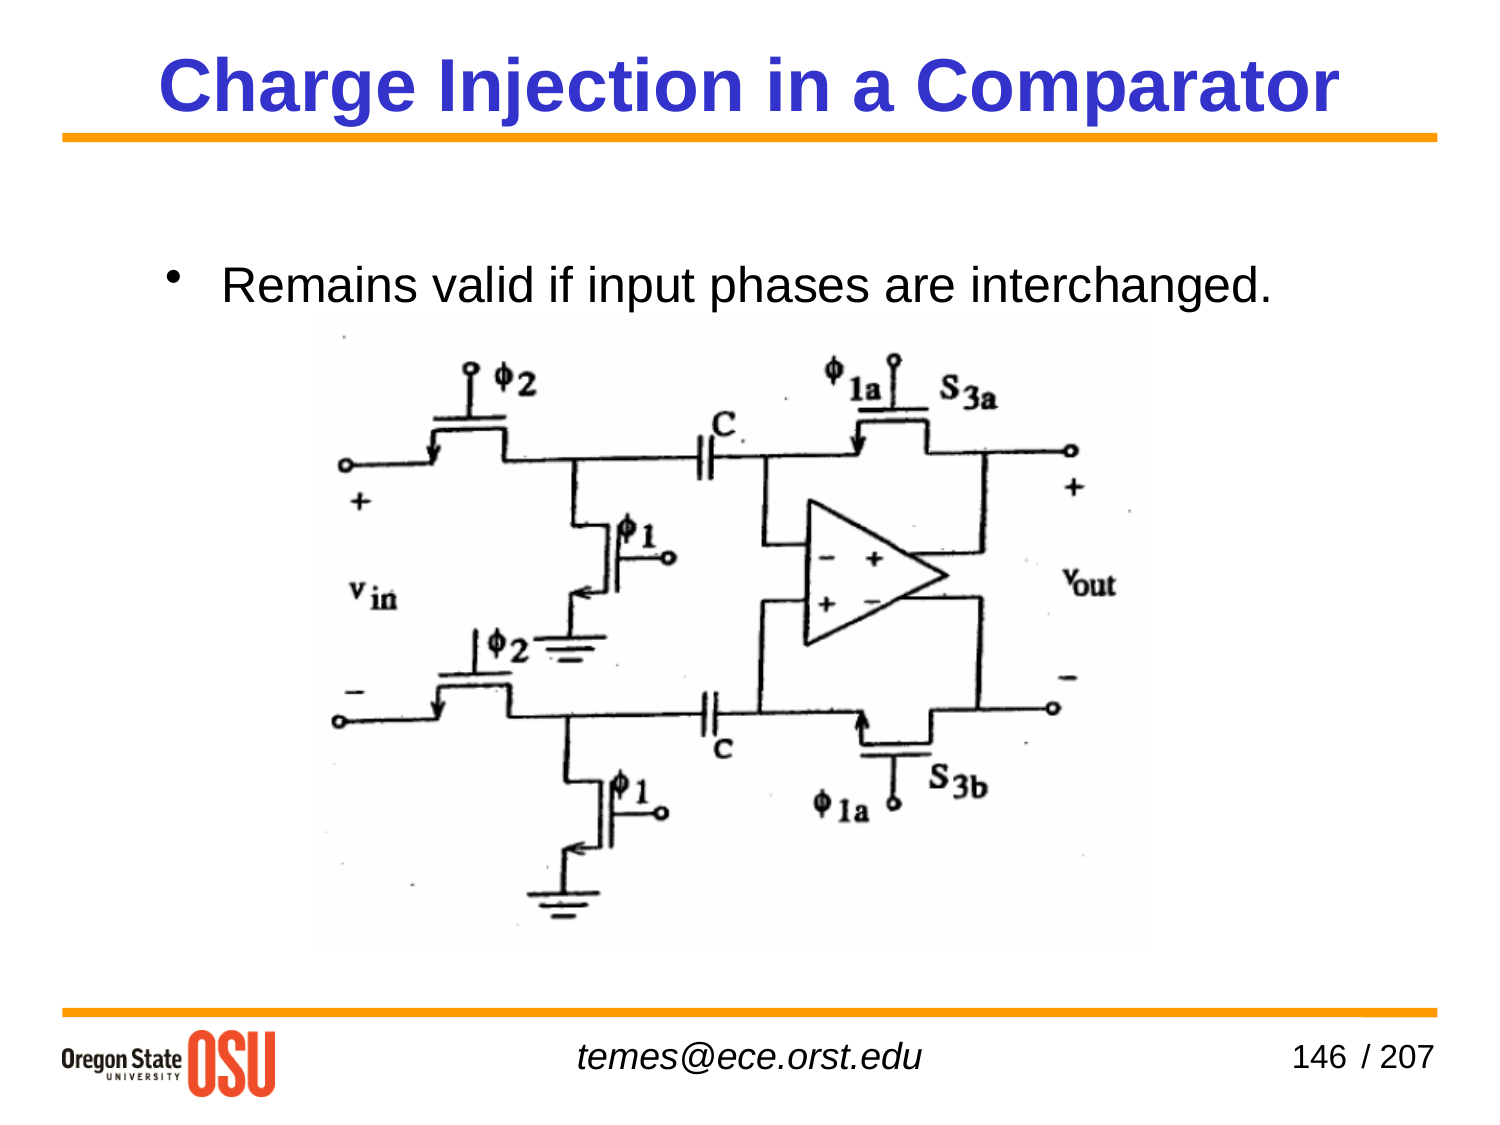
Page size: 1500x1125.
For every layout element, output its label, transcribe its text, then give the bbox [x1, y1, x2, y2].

picture [62, 1012, 275, 1113]
picture [312, 312, 1151, 965]
list Remains valid if input phases are interchanged. [150, 174, 1425, 1013]
slide_number 146 [1153, 1025, 1363, 1085]
title Charge Injection in a Comparator [0, 24, 1500, 138]
